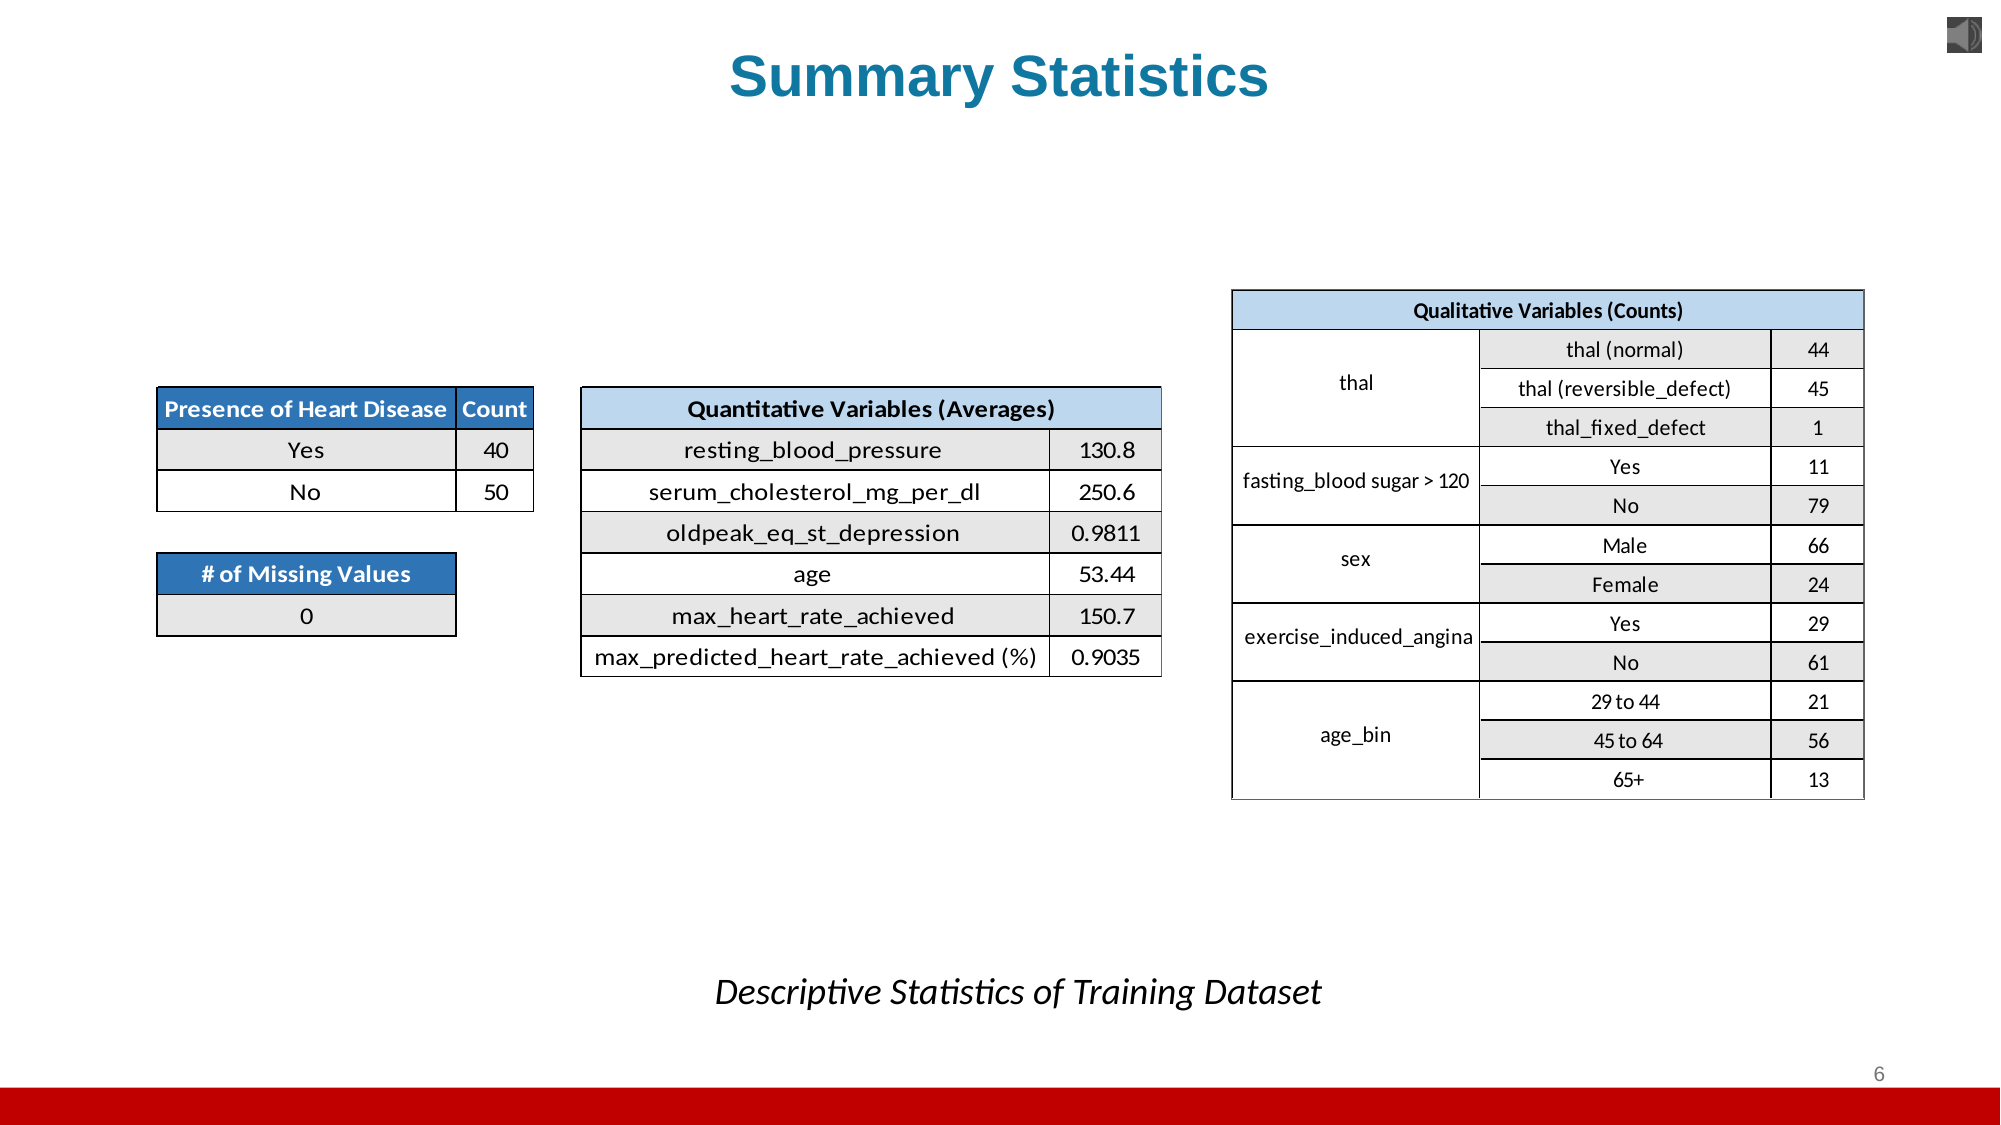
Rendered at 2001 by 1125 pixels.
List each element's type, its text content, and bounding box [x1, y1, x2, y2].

picture [1231, 289, 1865, 800]
text_box Descriptive Statistics of Training Dataset [700, 959, 1461, 1020]
title Summary Statistics [0, 0, 2000, 116]
slide_number 6 [1433, 1042, 1900, 1087]
picture [155, 386, 1164, 679]
text_box [0, 1087, 2000, 1125]
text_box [1945, 16, 1984, 55]
